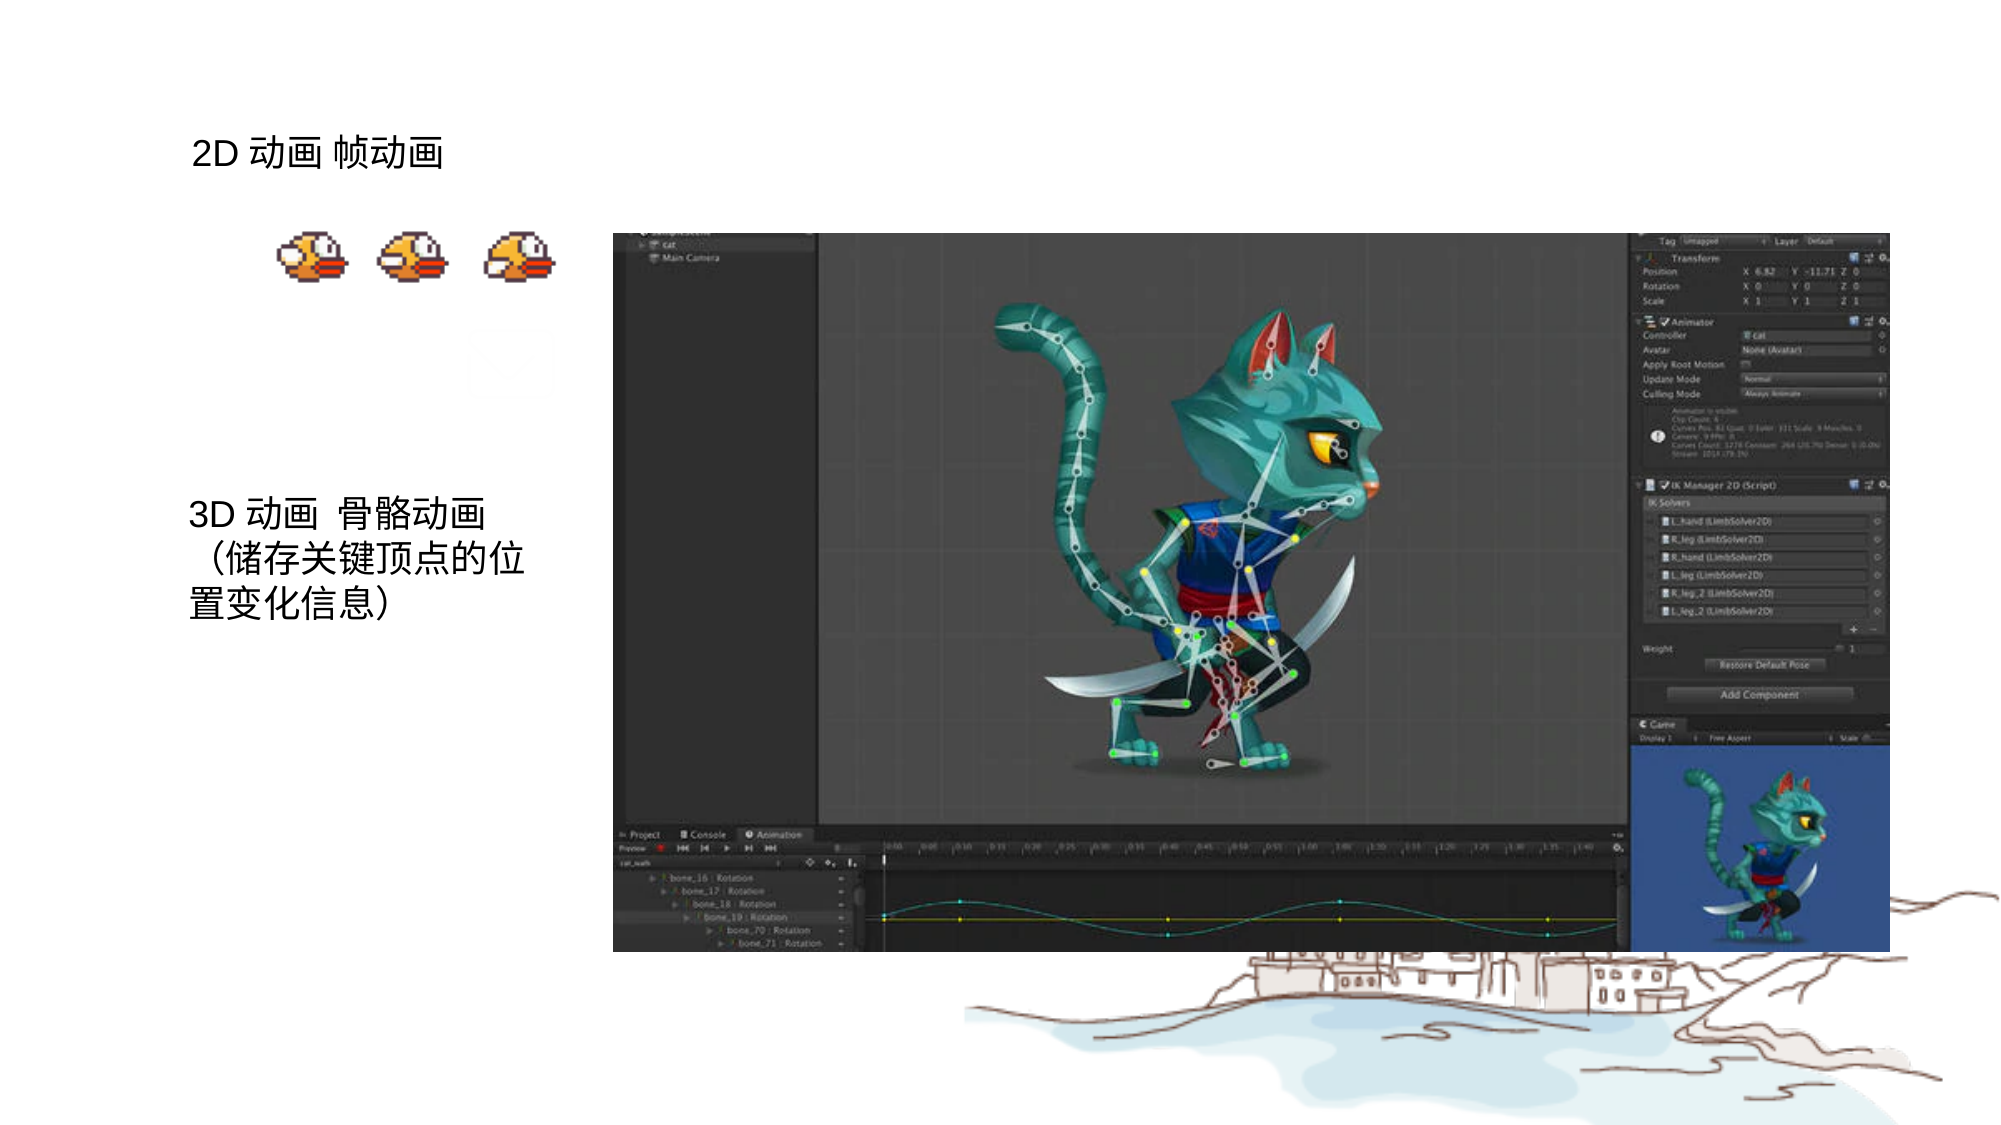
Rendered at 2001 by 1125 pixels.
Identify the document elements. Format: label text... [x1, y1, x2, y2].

picture [265, 205, 573, 429]
text_box 2D动画 帧动画 [176, 121, 545, 182]
picture [613, 233, 2001, 1125]
text_box 3D动画 骨骼动画 （储存关键顶点的位置变化信息） [173, 482, 545, 633]
